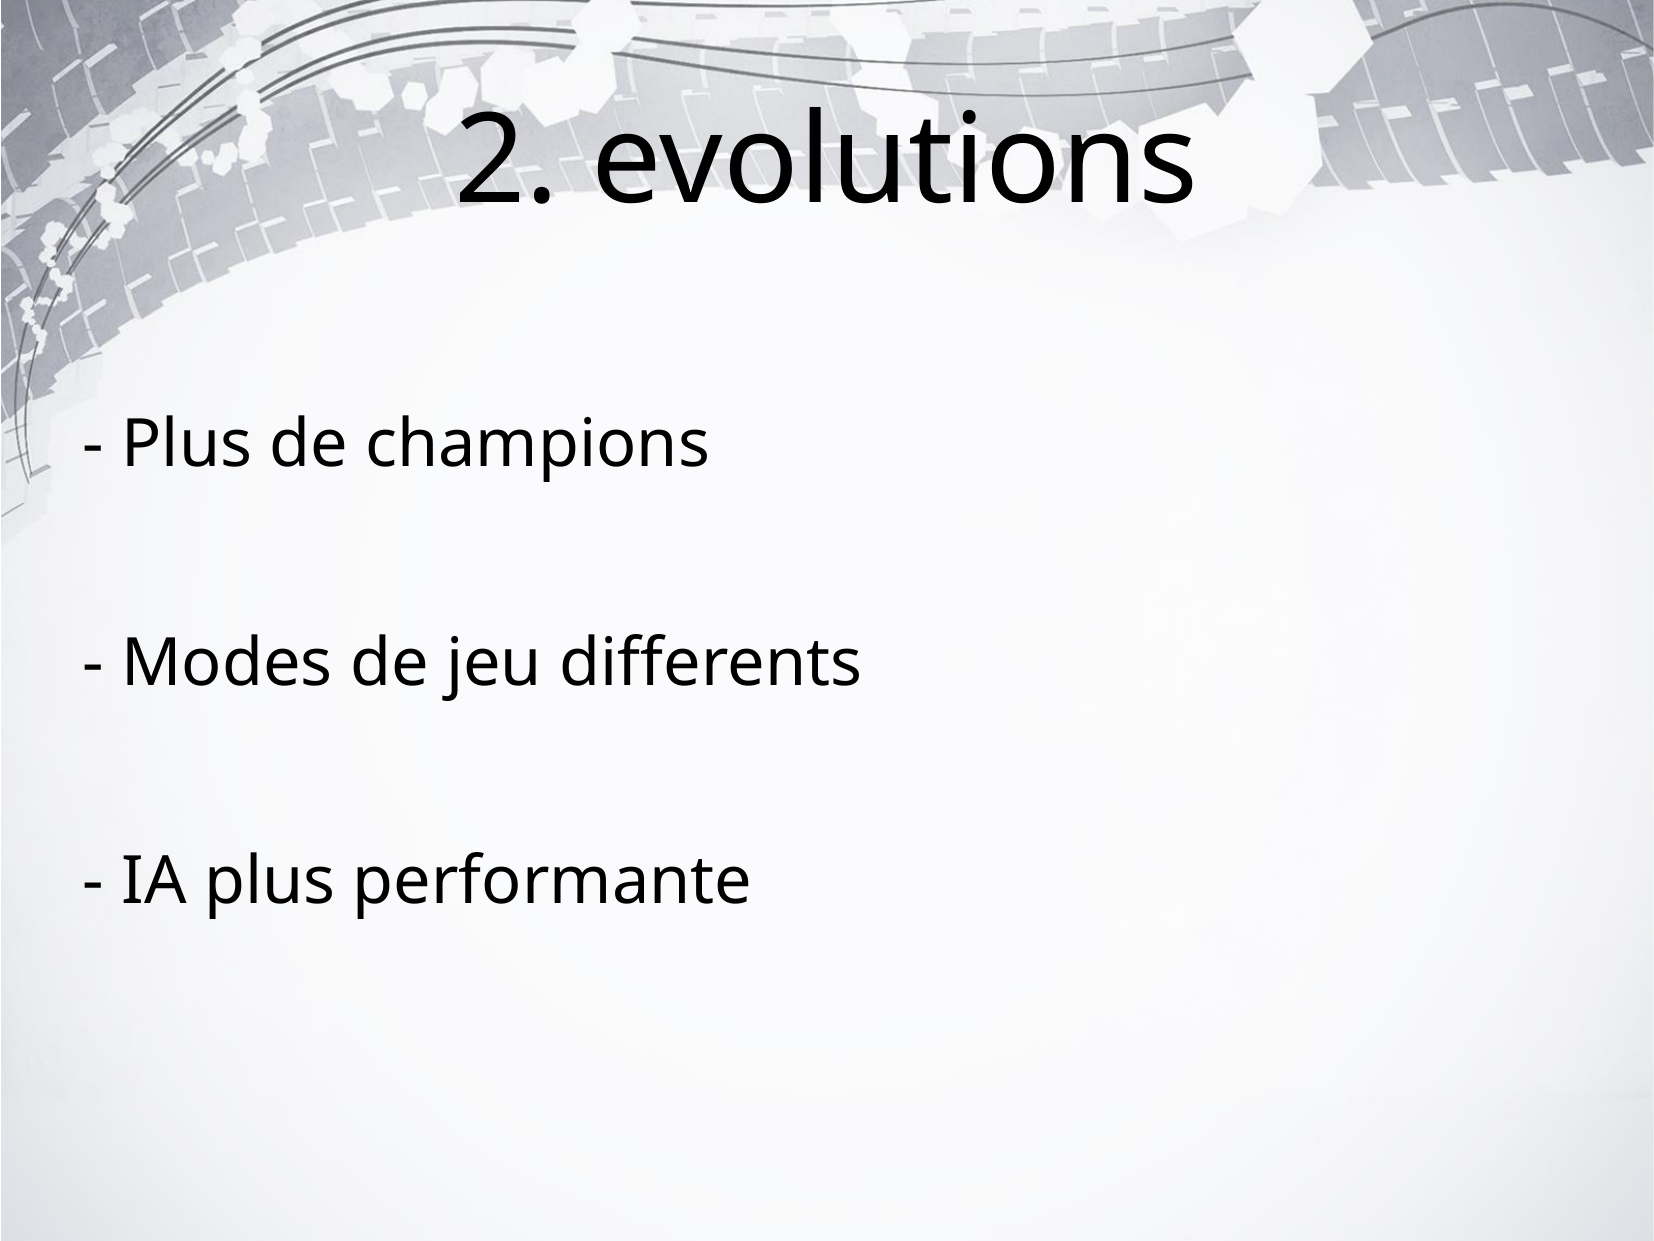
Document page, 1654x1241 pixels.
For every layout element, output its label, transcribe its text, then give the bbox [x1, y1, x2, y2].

title 2. evolutions [82, 49, 1571, 257]
list - Plus de champions - Modes de jeu differents - IA plus performante [82, 290, 1571, 1027]
picture [0, 0, 1654, 1241]
